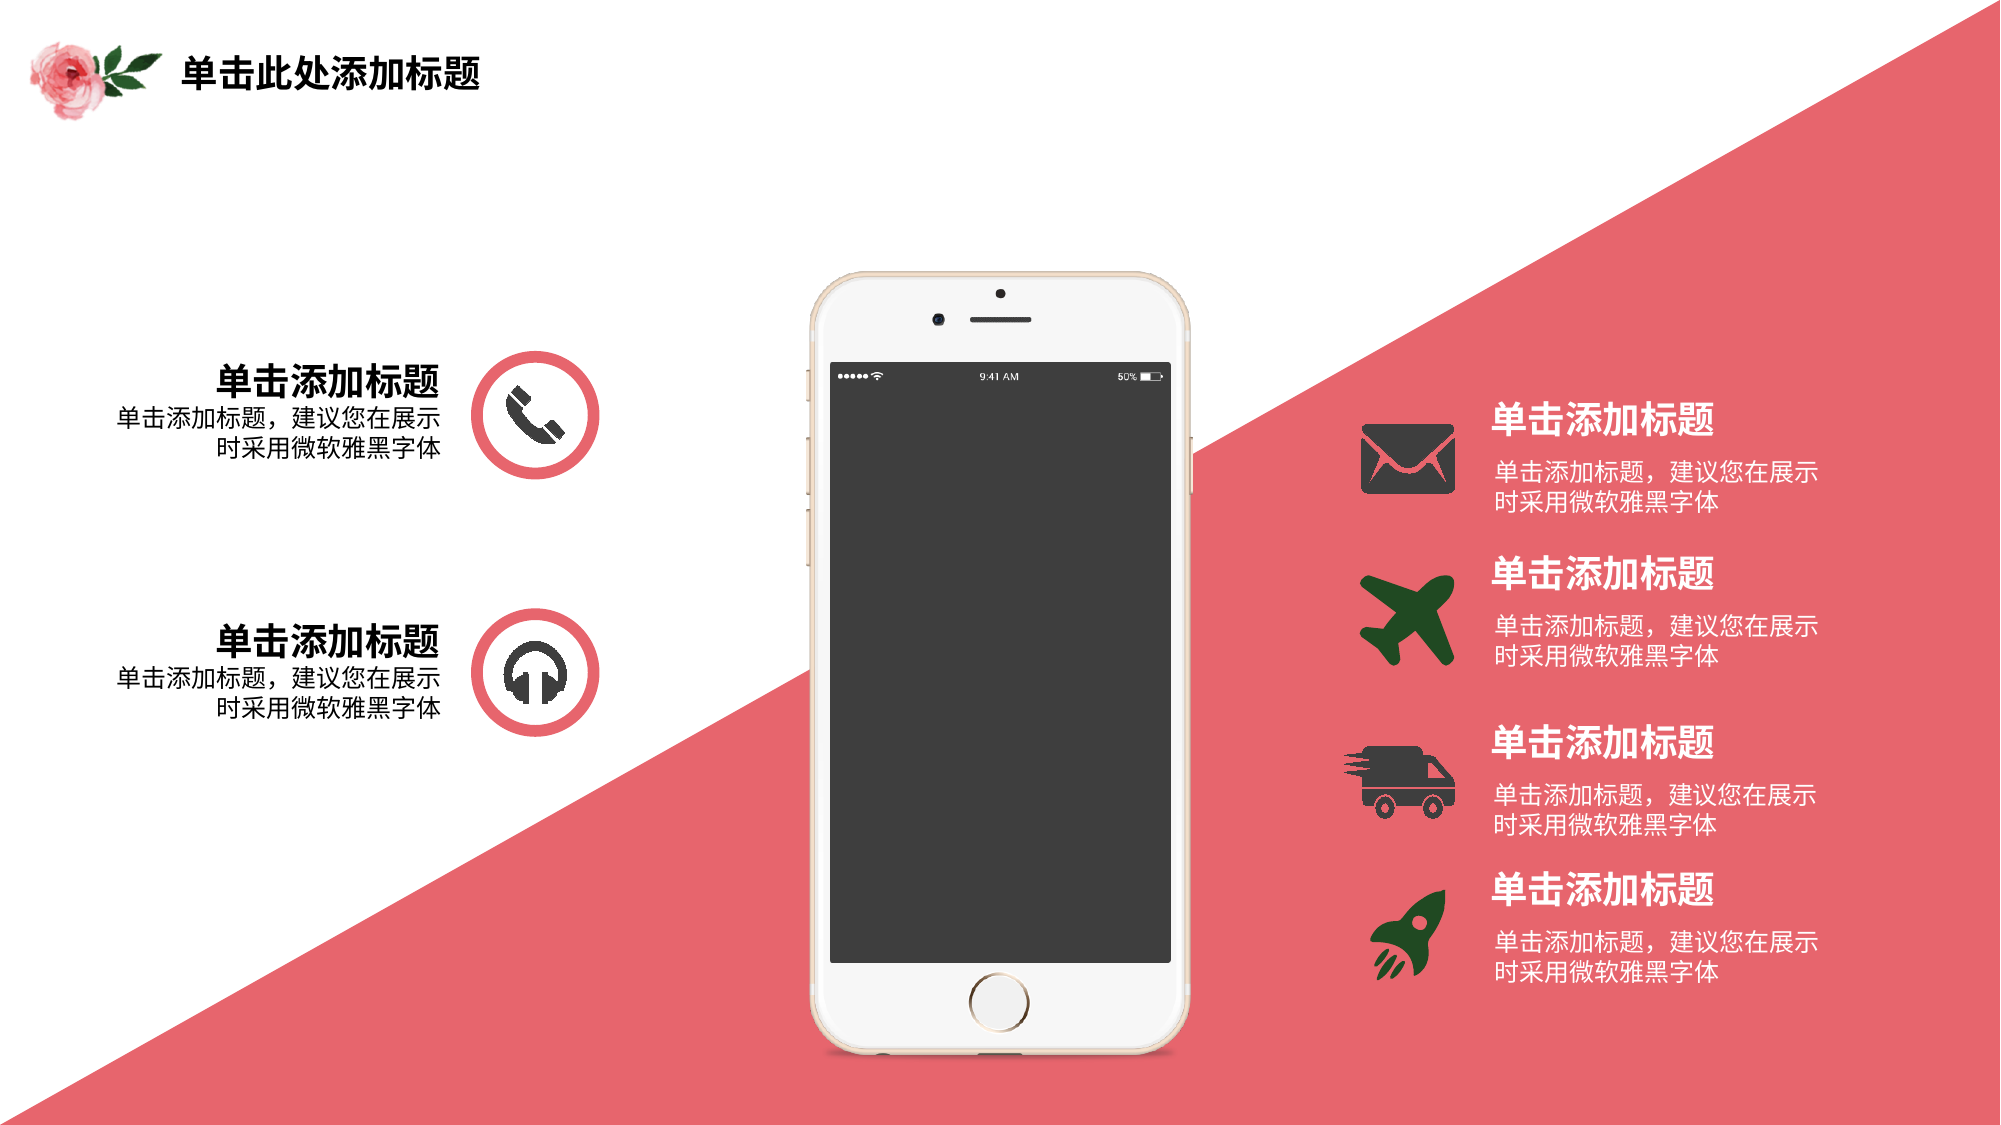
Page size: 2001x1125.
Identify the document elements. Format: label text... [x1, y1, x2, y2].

text_box 单击添加标题，建议您在展示时采用微软雅黑字体 [89, 654, 457, 730]
text_box [1375, 796, 1395, 819]
text_box [1362, 424, 1454, 468]
text_box [1370, 889, 1446, 976]
text_box [1362, 789, 1455, 806]
text_box 单击添加标题 [1475, 388, 1731, 448]
text_box 单击添加标题，建议您在展示时采用微软雅黑字体 [1479, 448, 1848, 524]
text_box 单击添加标题 [1475, 543, 1731, 603]
text_box 单击添加标题 [200, 350, 456, 395]
text_box 单击添加标题 [1475, 858, 1731, 919]
text_box 单击添加标题，建议您在展示时采用微软雅黑字体 [1479, 603, 1848, 679]
text_box [511, 385, 531, 406]
text_box [503, 641, 567, 704]
text_box [544, 420, 565, 440]
text_box 单击添加标题，建议您在展示时采用微软雅黑字体 [89, 395, 457, 470]
text_box 单击添加标题 [1475, 711, 1731, 772]
text_box 单击添加标题，建议您在展示时采用微软雅黑字体 [1479, 919, 1848, 994]
text_box [1423, 796, 1443, 819]
text_box [1390, 961, 1405, 979]
text_box 单击添加标题，建议您在展示时采用微软雅黑字体 [1478, 771, 1846, 847]
text_box [1359, 575, 1455, 666]
text_box [1361, 438, 1455, 494]
picture [806, 266, 1193, 1063]
text_box 单击添加标题 [200, 610, 456, 654]
text_box [471, 608, 600, 737]
text_box 单击此处添加标题 [193, 43, 496, 103]
text_box [471, 350, 600, 480]
text_box [0, 0, 2000, 1125]
picture [0, 0, 193, 147]
text_box [1376, 954, 1397, 981]
text_box [1344, 746, 1455, 787]
text_box [506, 394, 556, 444]
